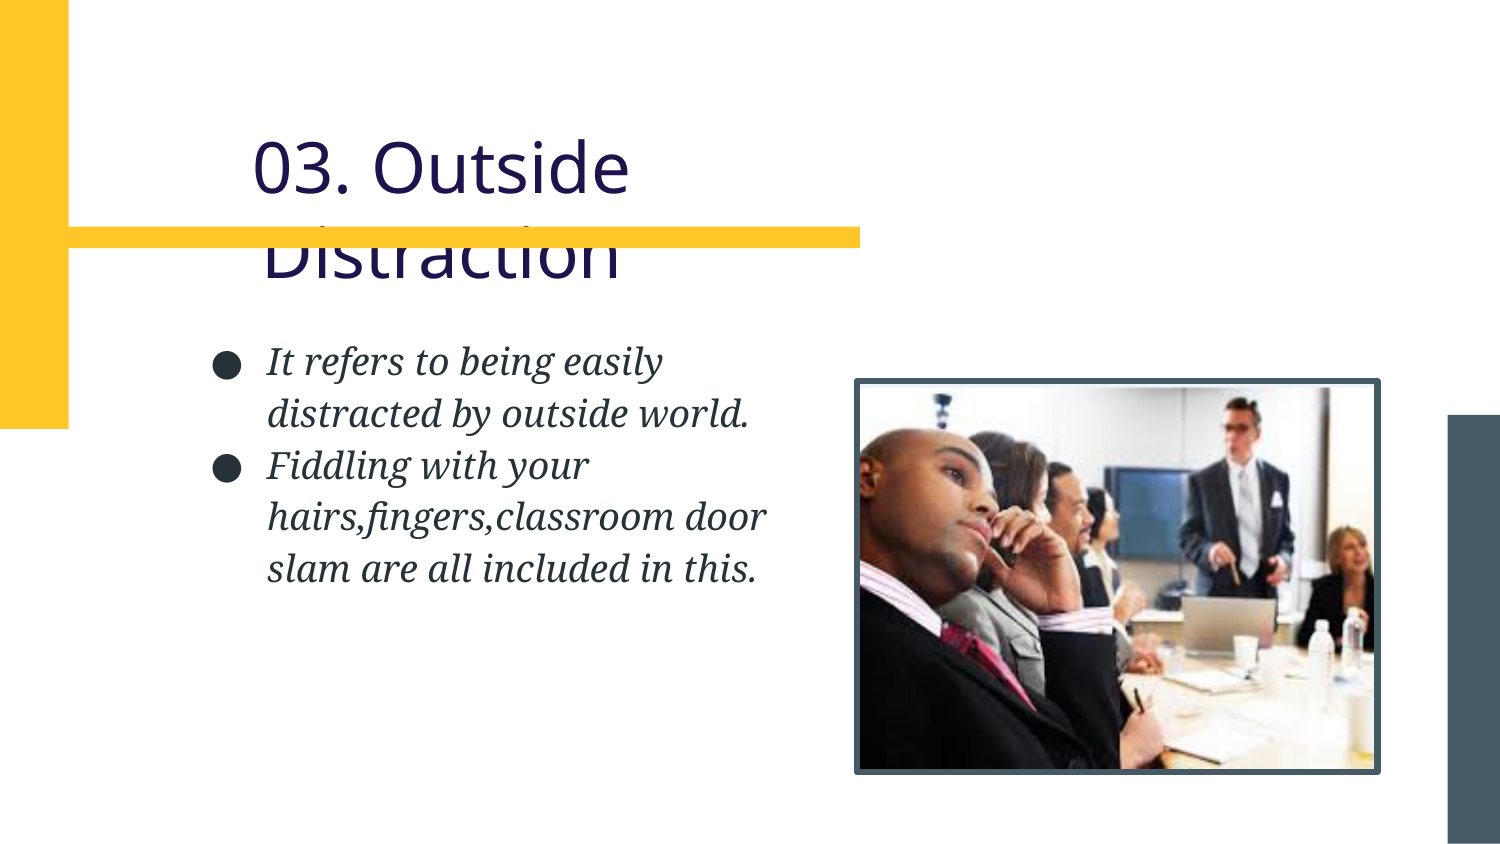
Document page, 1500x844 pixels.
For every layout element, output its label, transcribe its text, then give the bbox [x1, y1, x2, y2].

text_box [69, 226, 860, 249]
title 03. Outside Distraction [73, 107, 812, 226]
text_box [0, 0, 69, 429]
list It refers to being easily distracted by outside world. Fiddling with your hairs,fingers,classroom door slam are all included in this. [176, 316, 812, 731]
text_box [1447, 414, 1500, 844]
picture [859, 383, 1375, 770]
